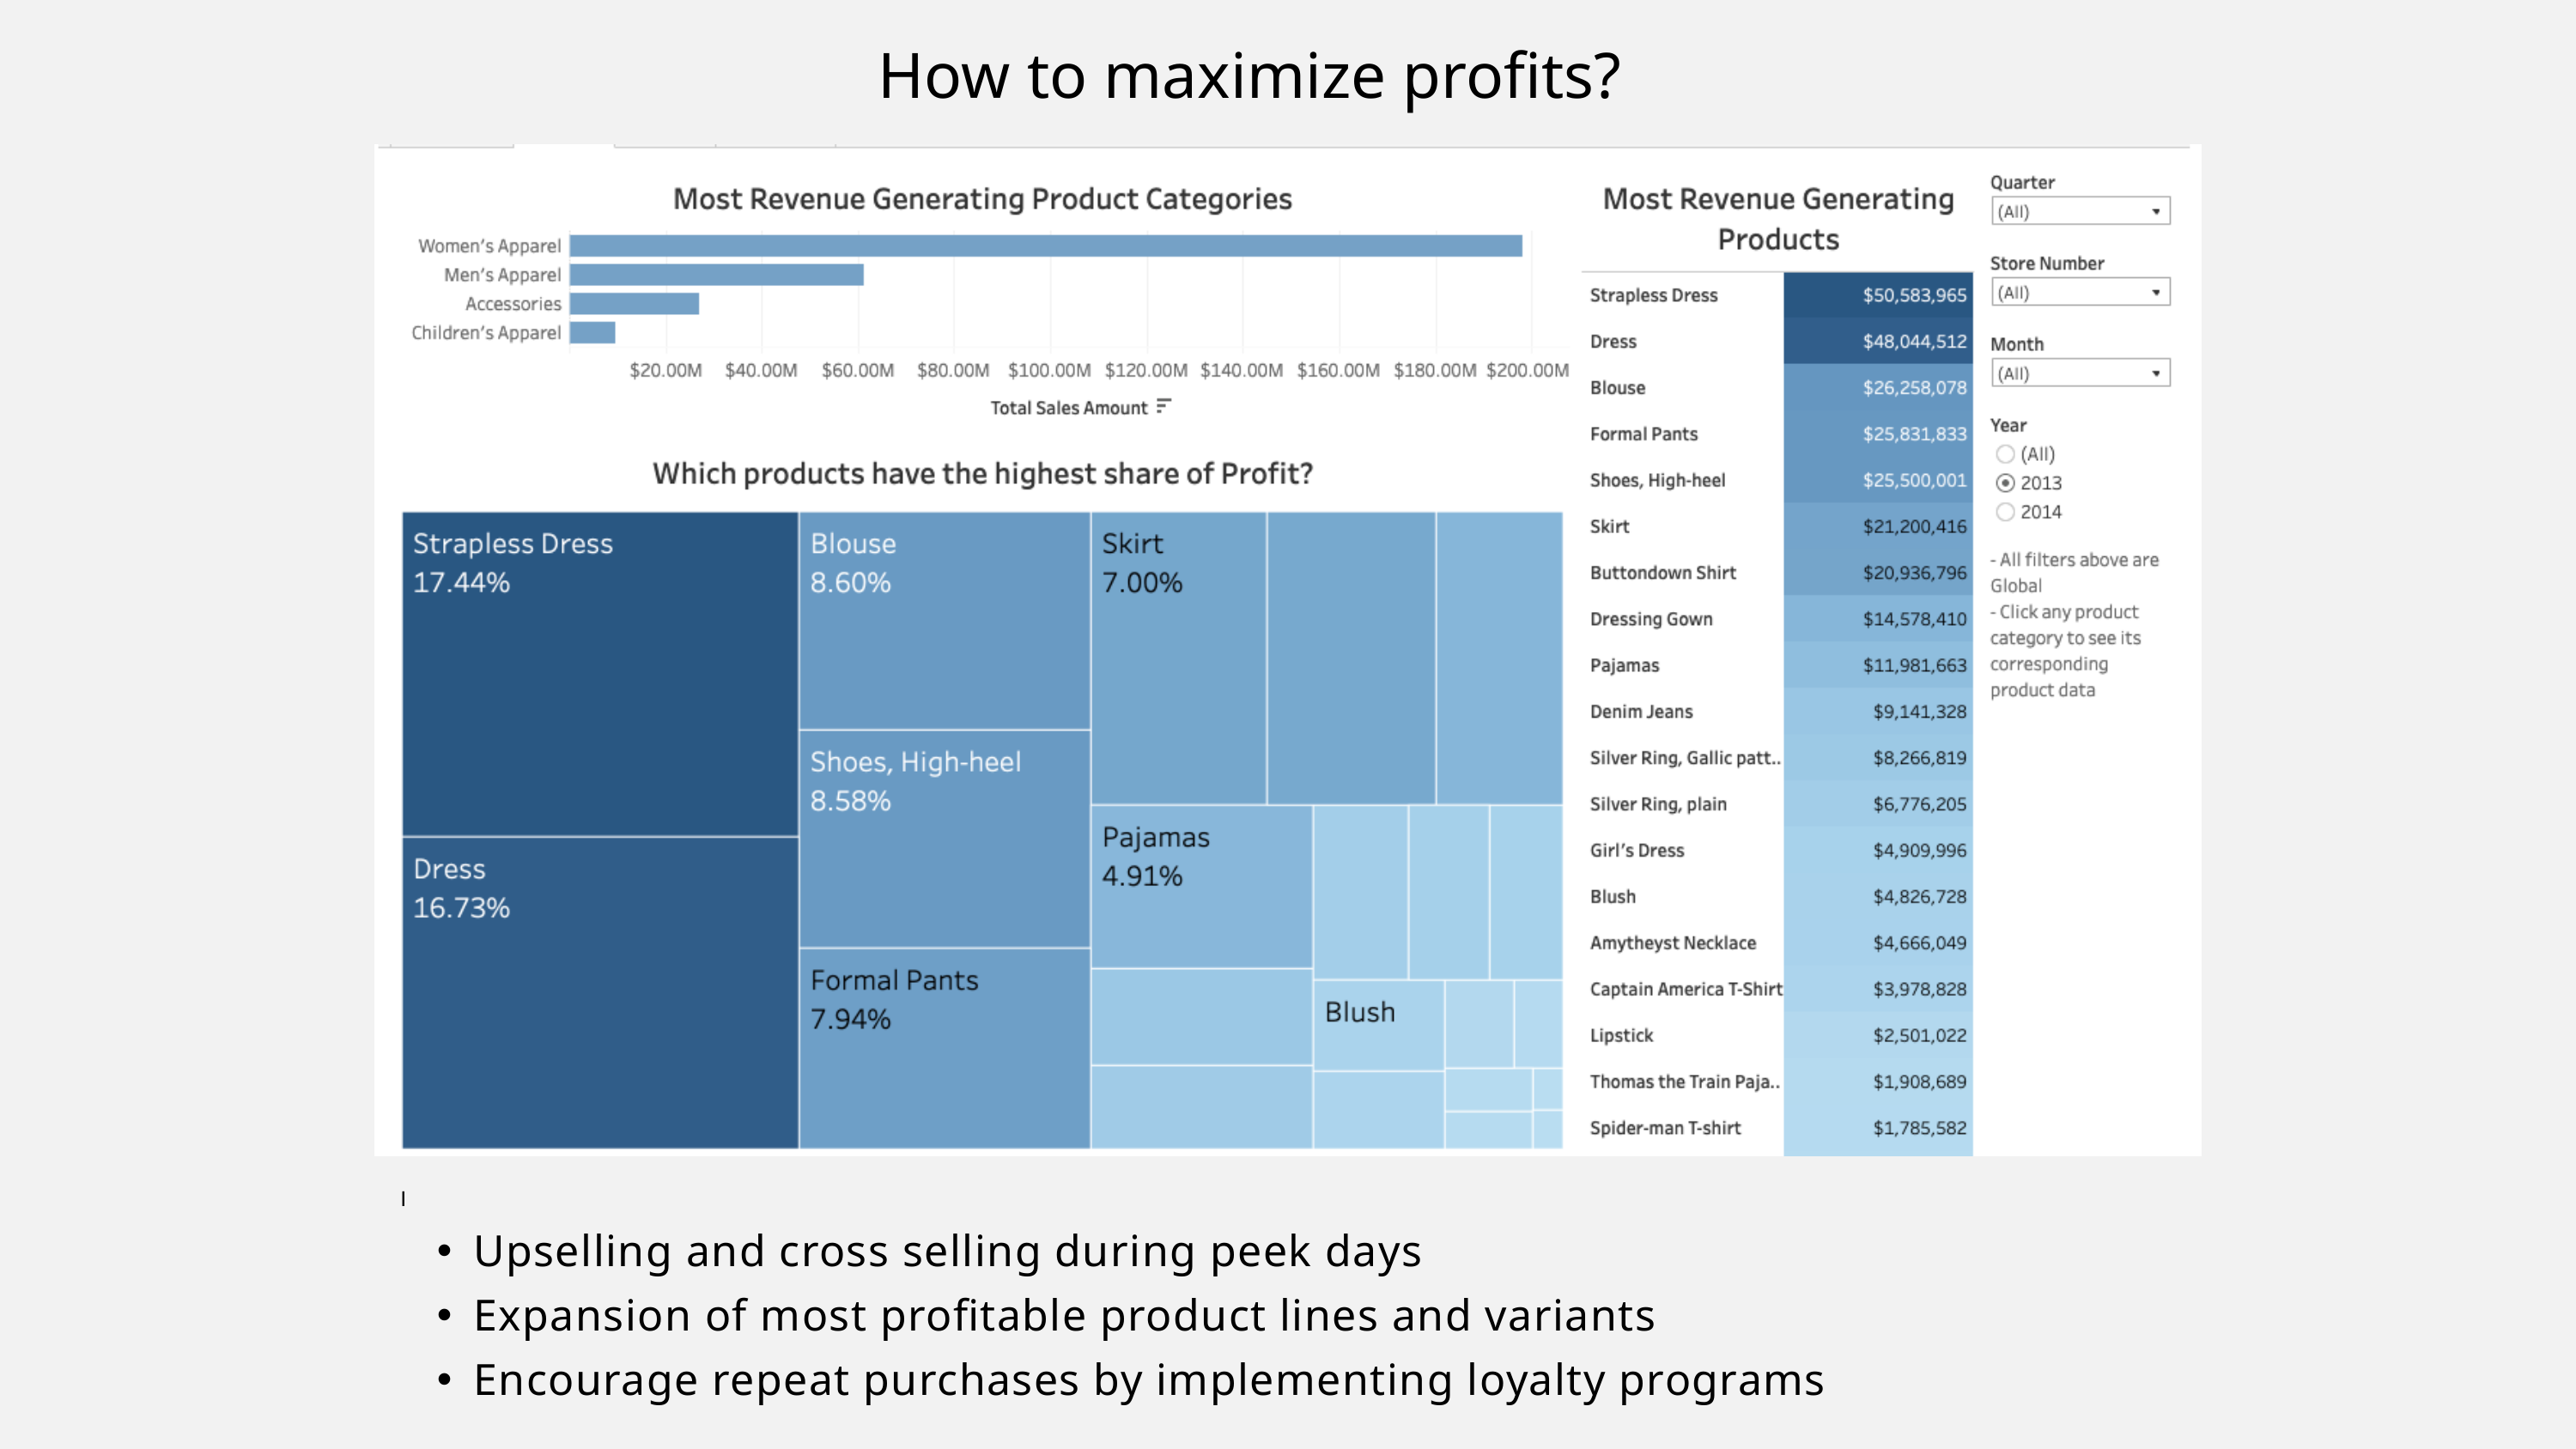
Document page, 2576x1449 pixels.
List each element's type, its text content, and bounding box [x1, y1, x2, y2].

text_box How to maximize profits? [829, 45, 1671, 112]
text_box [374, 144, 2202, 1156]
text_box I Upselling and cross selling during peek days Expansion of most profitable product lines and variants Encourage repeat purchases by implementing loyalty programs [400, 1180, 2432, 1449]
